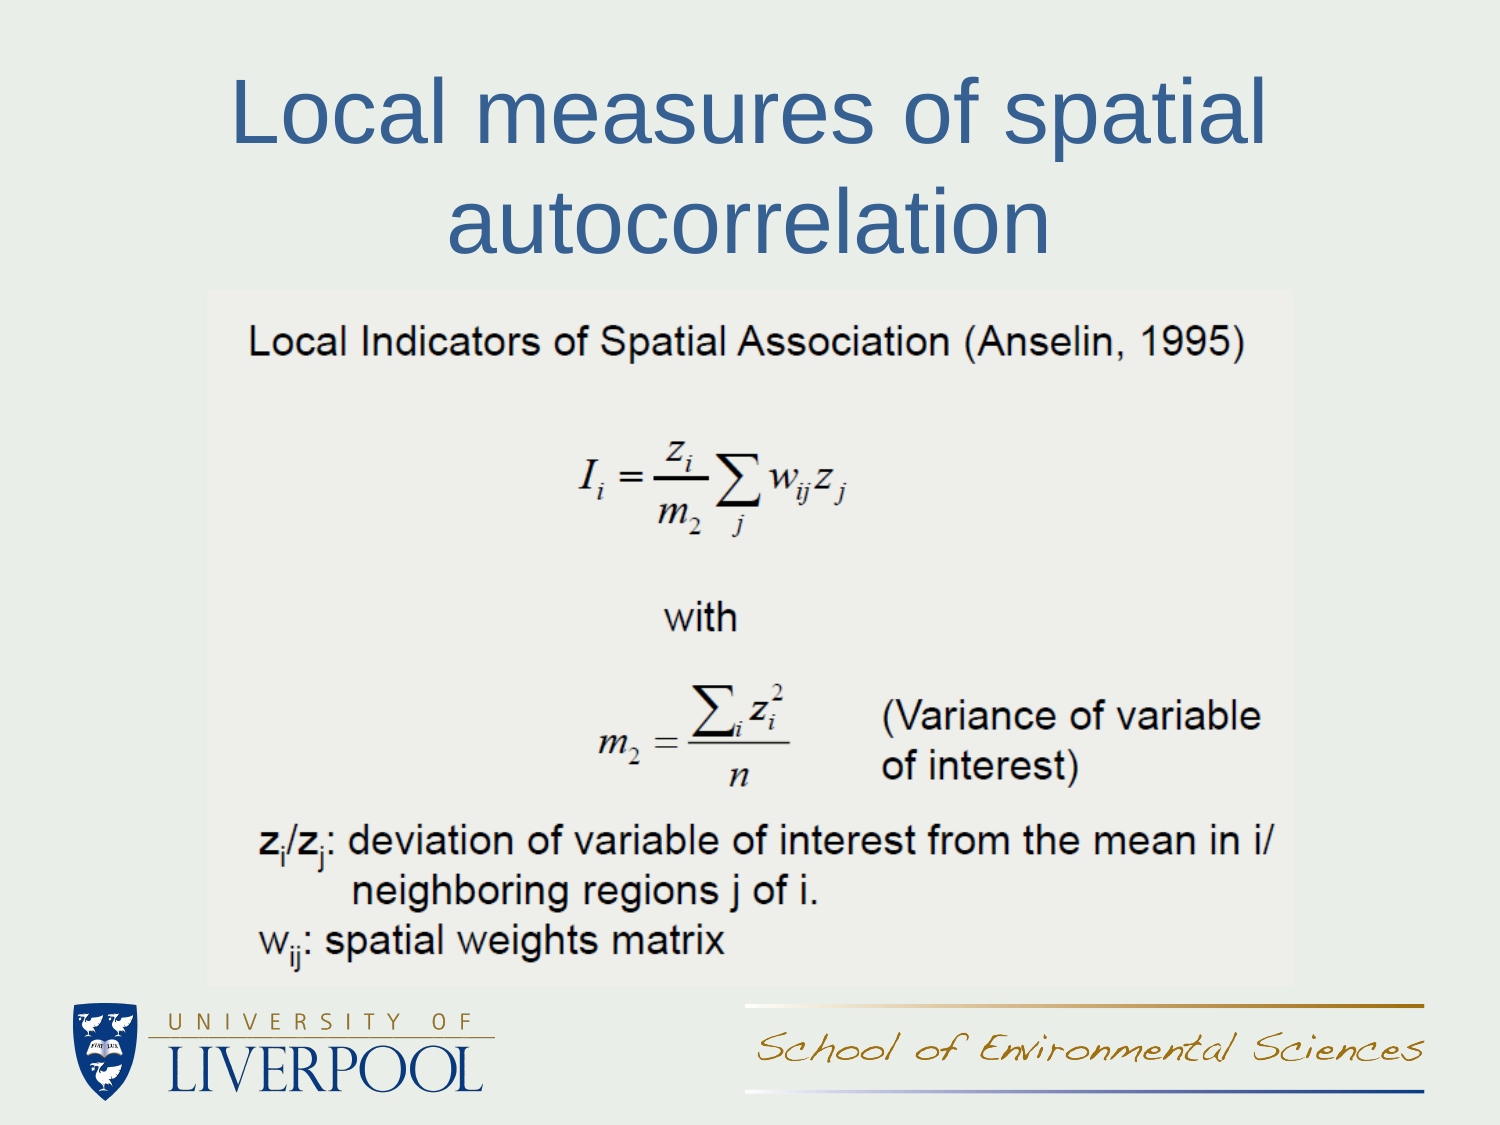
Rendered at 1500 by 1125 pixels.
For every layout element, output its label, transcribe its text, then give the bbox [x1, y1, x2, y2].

picture [745, 1004, 1425, 1125]
picture [206, 290, 1294, 986]
text_box Local measures of spatial autocorrelation [75, 45, 1425, 233]
picture [73, 1003, 495, 1101]
